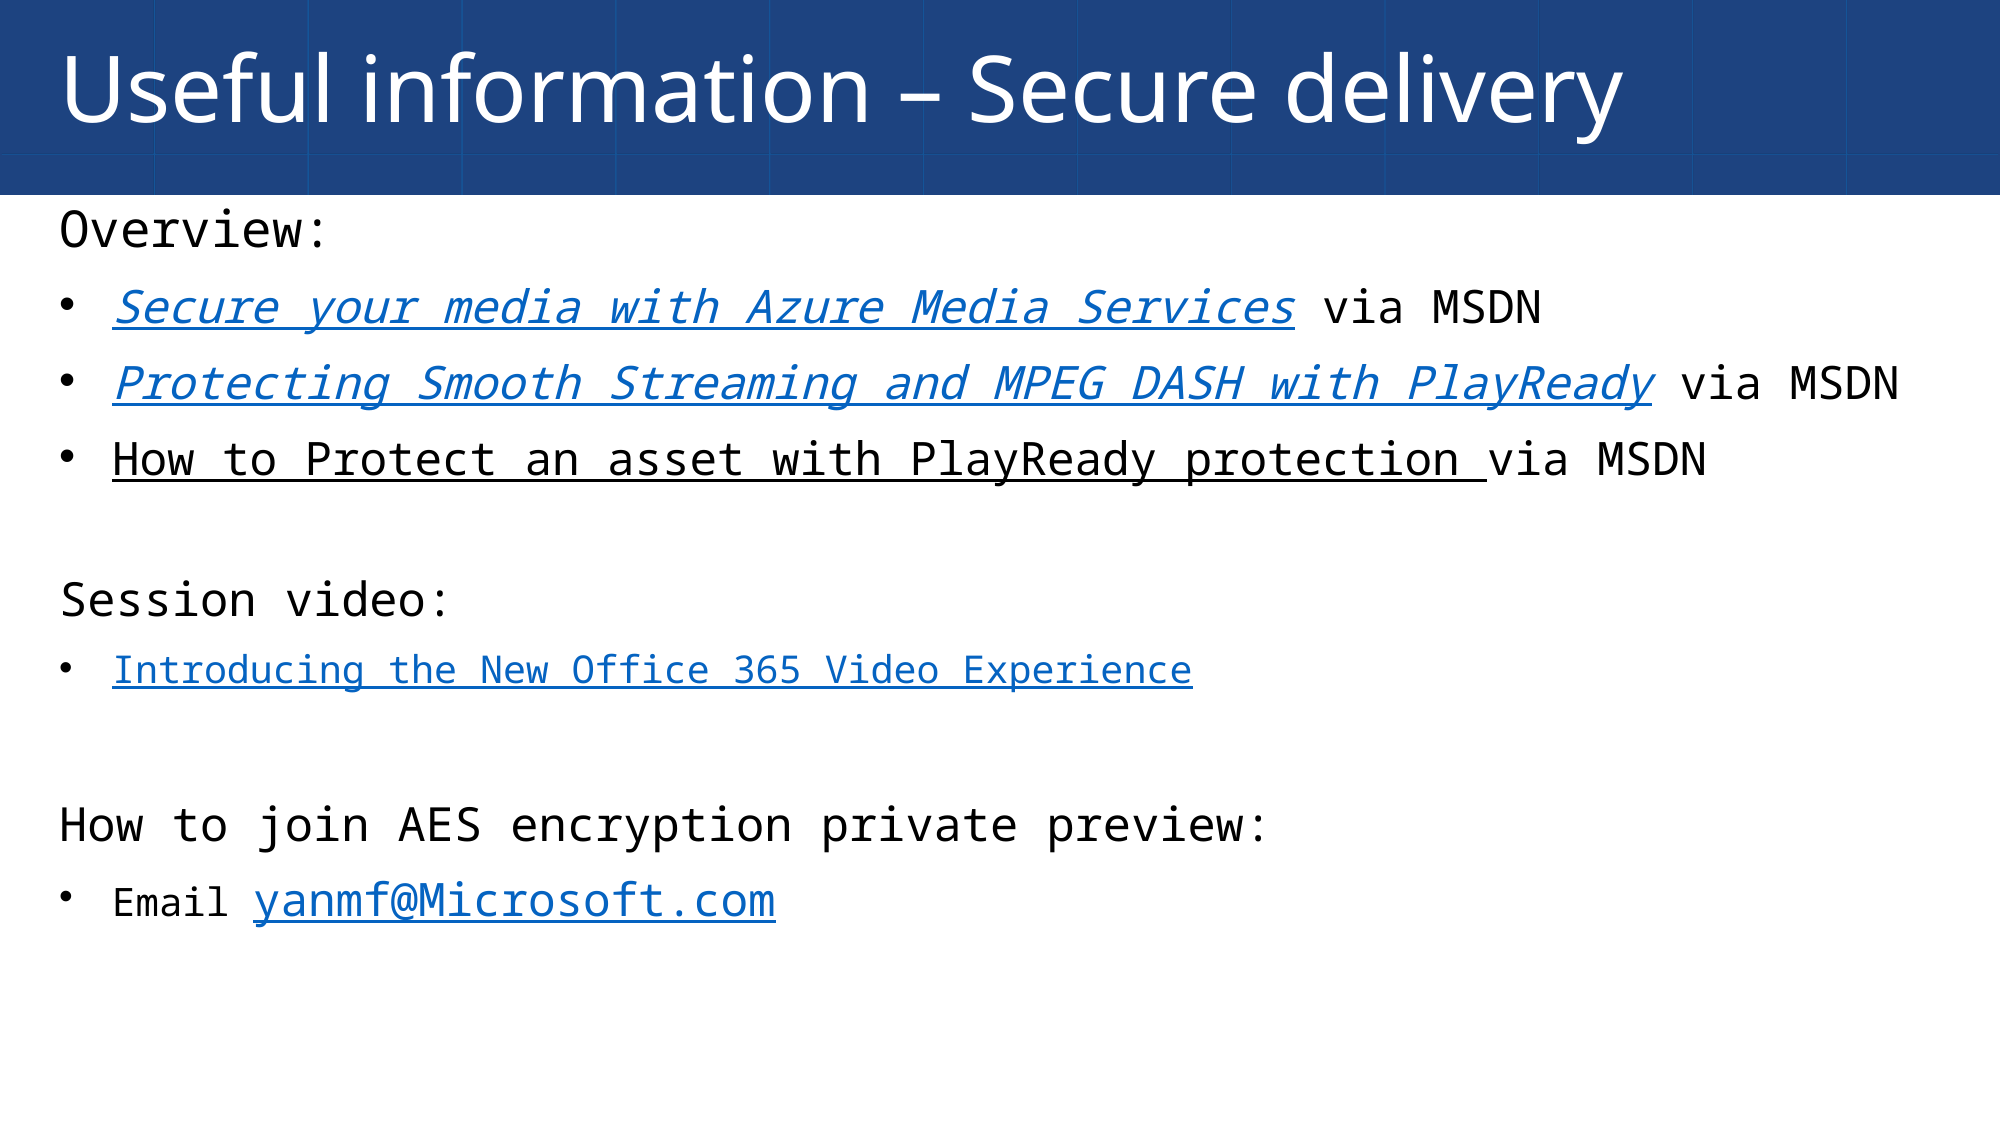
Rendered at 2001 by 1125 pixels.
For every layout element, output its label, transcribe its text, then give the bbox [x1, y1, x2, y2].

list Overview: Secure your media with Azure Media Services via MSDN Protecting Smooth Streaming and MPEG DASH with PlayReady via MSDN How to Protect an asset with PlayReady protection via MSDN Session video: Introducing the New Office 365 Video Experience How to join AES encryption private preview: Email yanmf@Microsoft.com [44, 196, 1956, 980]
title Useful information – Secure delivery [44, 35, 1770, 196]
picture [1, 0, 1999, 195]
